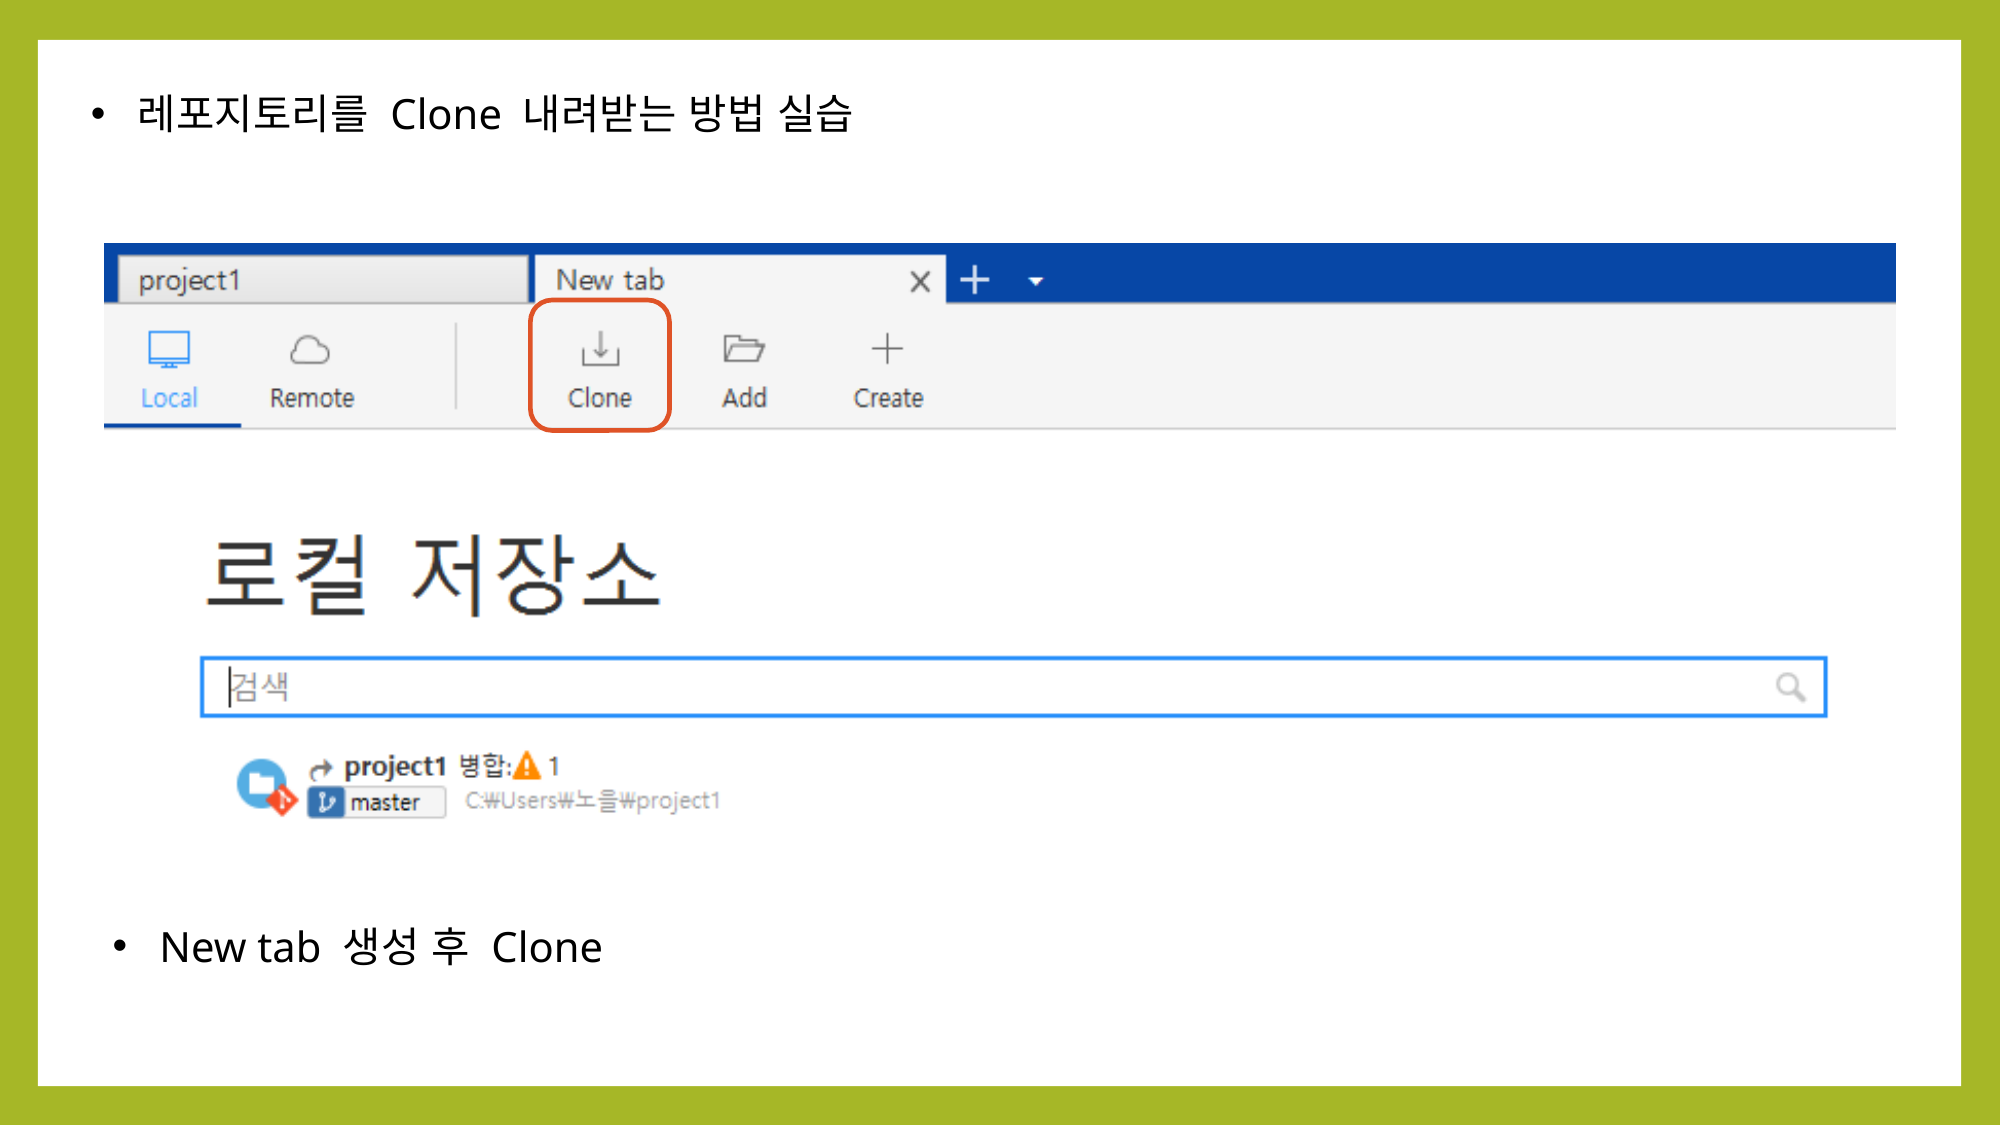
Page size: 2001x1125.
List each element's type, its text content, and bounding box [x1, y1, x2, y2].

text_box 레포지토리를 Clone 내려받는 방법 실습 [76, 80, 1198, 146]
picture [104, 243, 1896, 992]
